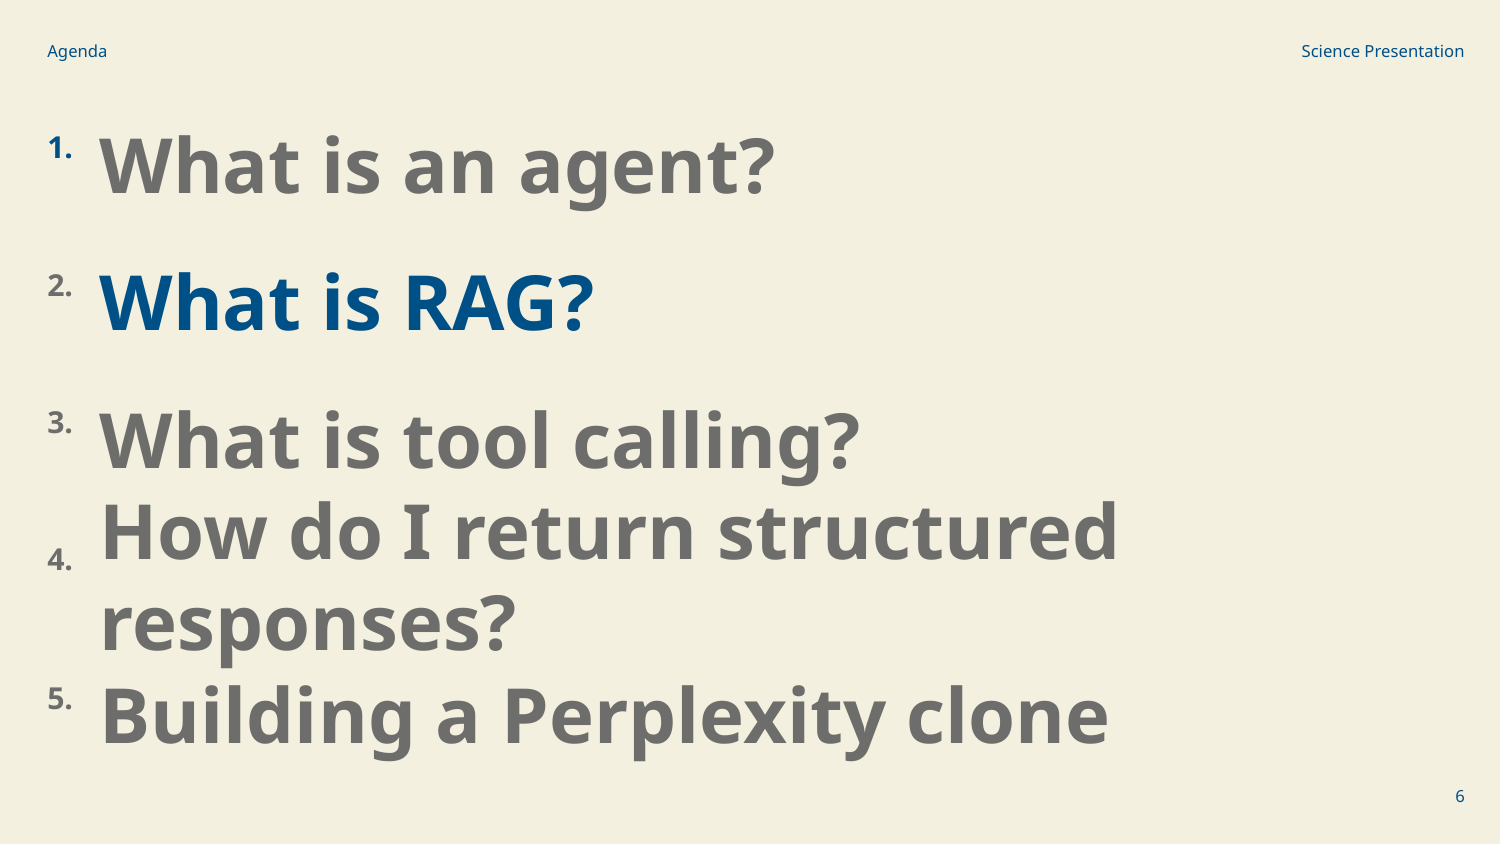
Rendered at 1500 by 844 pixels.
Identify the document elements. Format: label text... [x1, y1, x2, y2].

text_box 5. [32, 672, 97, 731]
text_box 2. [32, 259, 97, 318]
text_box 4. [32, 534, 97, 592]
text_box What is an agent? [84, 122, 1241, 204]
text_box How do I return structured responses? [84, 534, 1486, 616]
list Science Presentation [1162, 32, 1480, 67]
text_box Building a Perplexity clone [84, 672, 1241, 754]
text_box 1. [32, 122, 97, 180]
text_box 3. [32, 397, 97, 455]
text_box What is RAG? [84, 259, 1241, 341]
text_box What is tool calling? [84, 397, 1241, 479]
slide_number ‹#› [1389, 764, 1480, 830]
list Agenda [32, 32, 338, 67]
